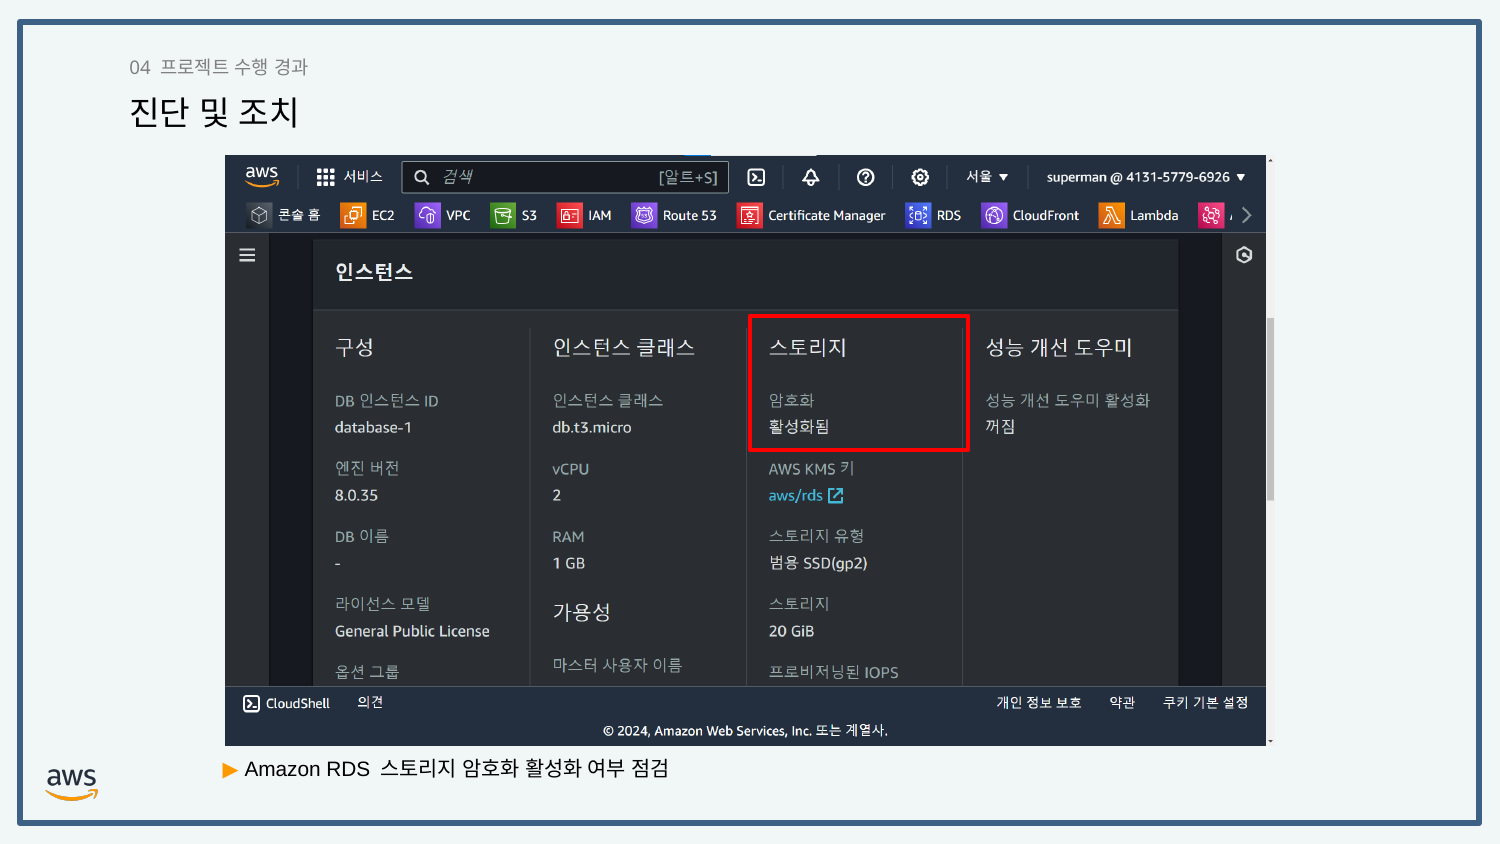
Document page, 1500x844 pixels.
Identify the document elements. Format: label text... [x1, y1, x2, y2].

picture [224, 154, 1276, 746]
text_box 진단 및 조치 [114, 84, 446, 140]
text_box ▶ Amazon RDS 스토리지 암호화 활성화 여부 점검 [207, 748, 754, 788]
text_box 04 프로젝트 수행 경과 [114, 40, 406, 85]
picture [45, 769, 98, 801]
